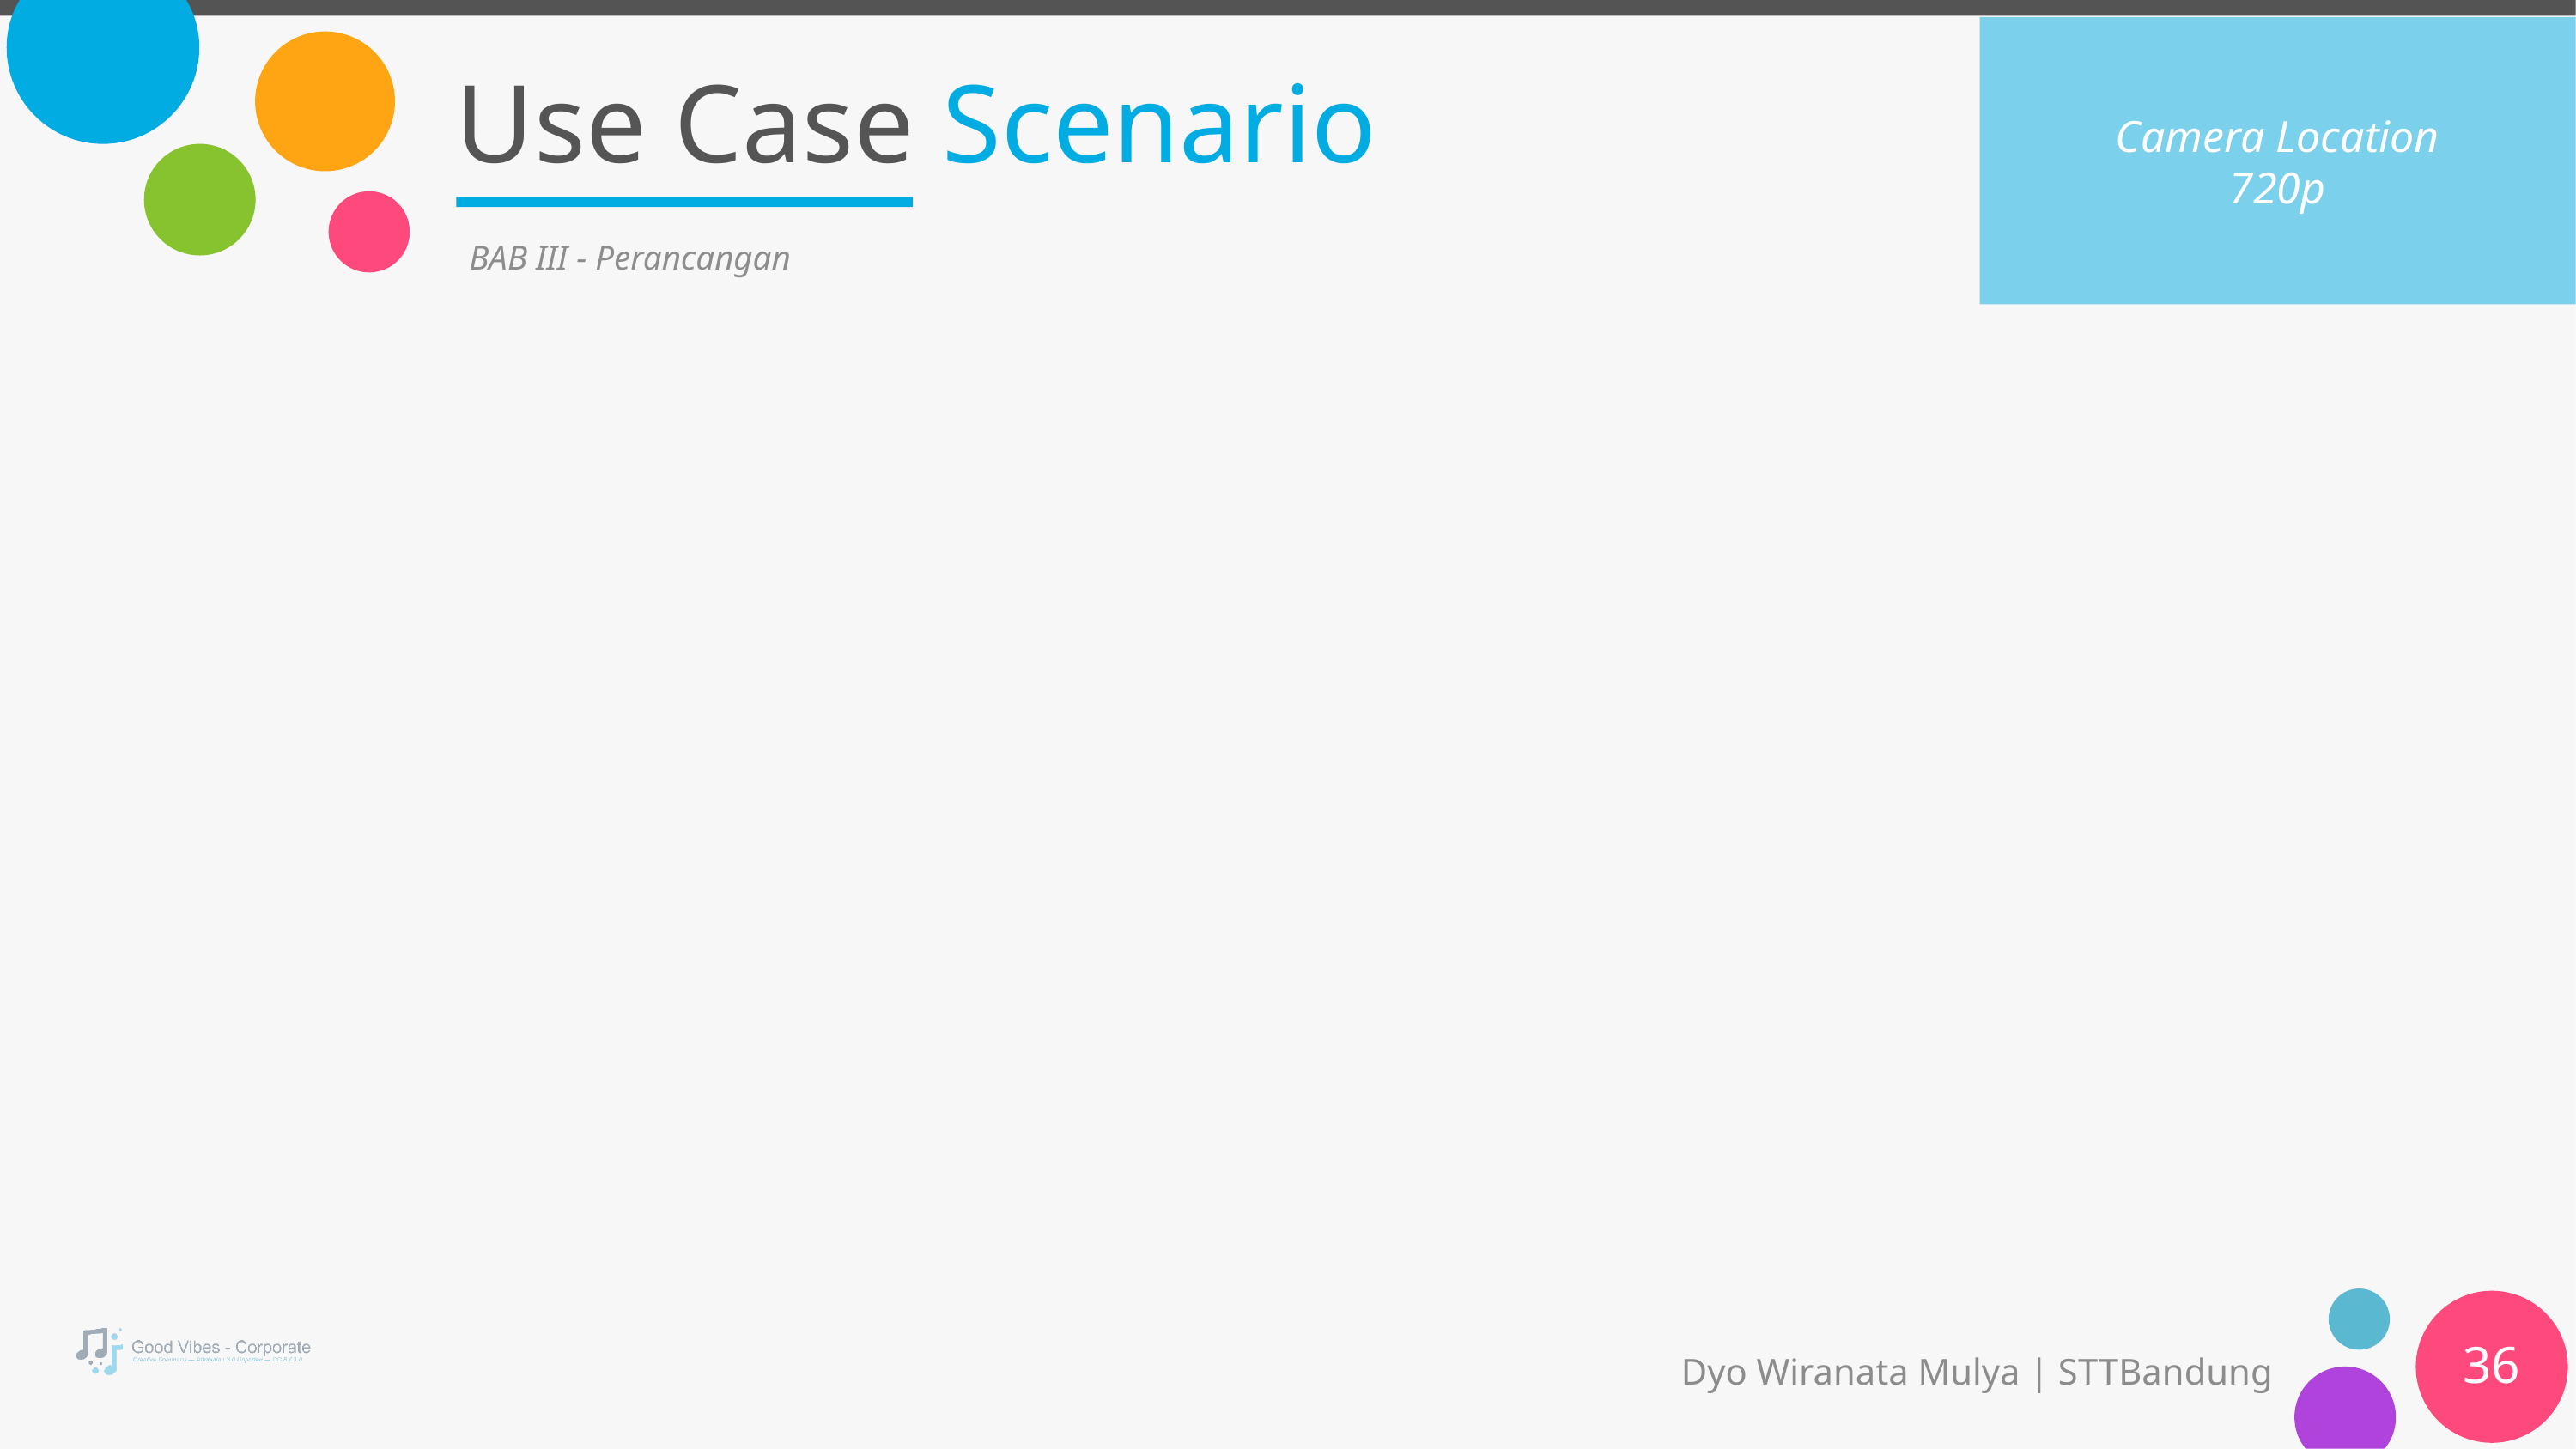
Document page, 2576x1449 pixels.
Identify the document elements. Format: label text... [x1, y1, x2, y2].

text_box Camera Location 720p [1979, 16, 2576, 305]
list BAB III - Perancangan [446, 217, 1979, 288]
title Use Case Scenario [433, 34, 1979, 204]
footer Dyo Wiranata Mulya | STTBandung [1479, 1332, 2296, 1410]
slide_number 36 [2415, 1328, 2568, 1406]
picture [76, 1328, 312, 1375]
